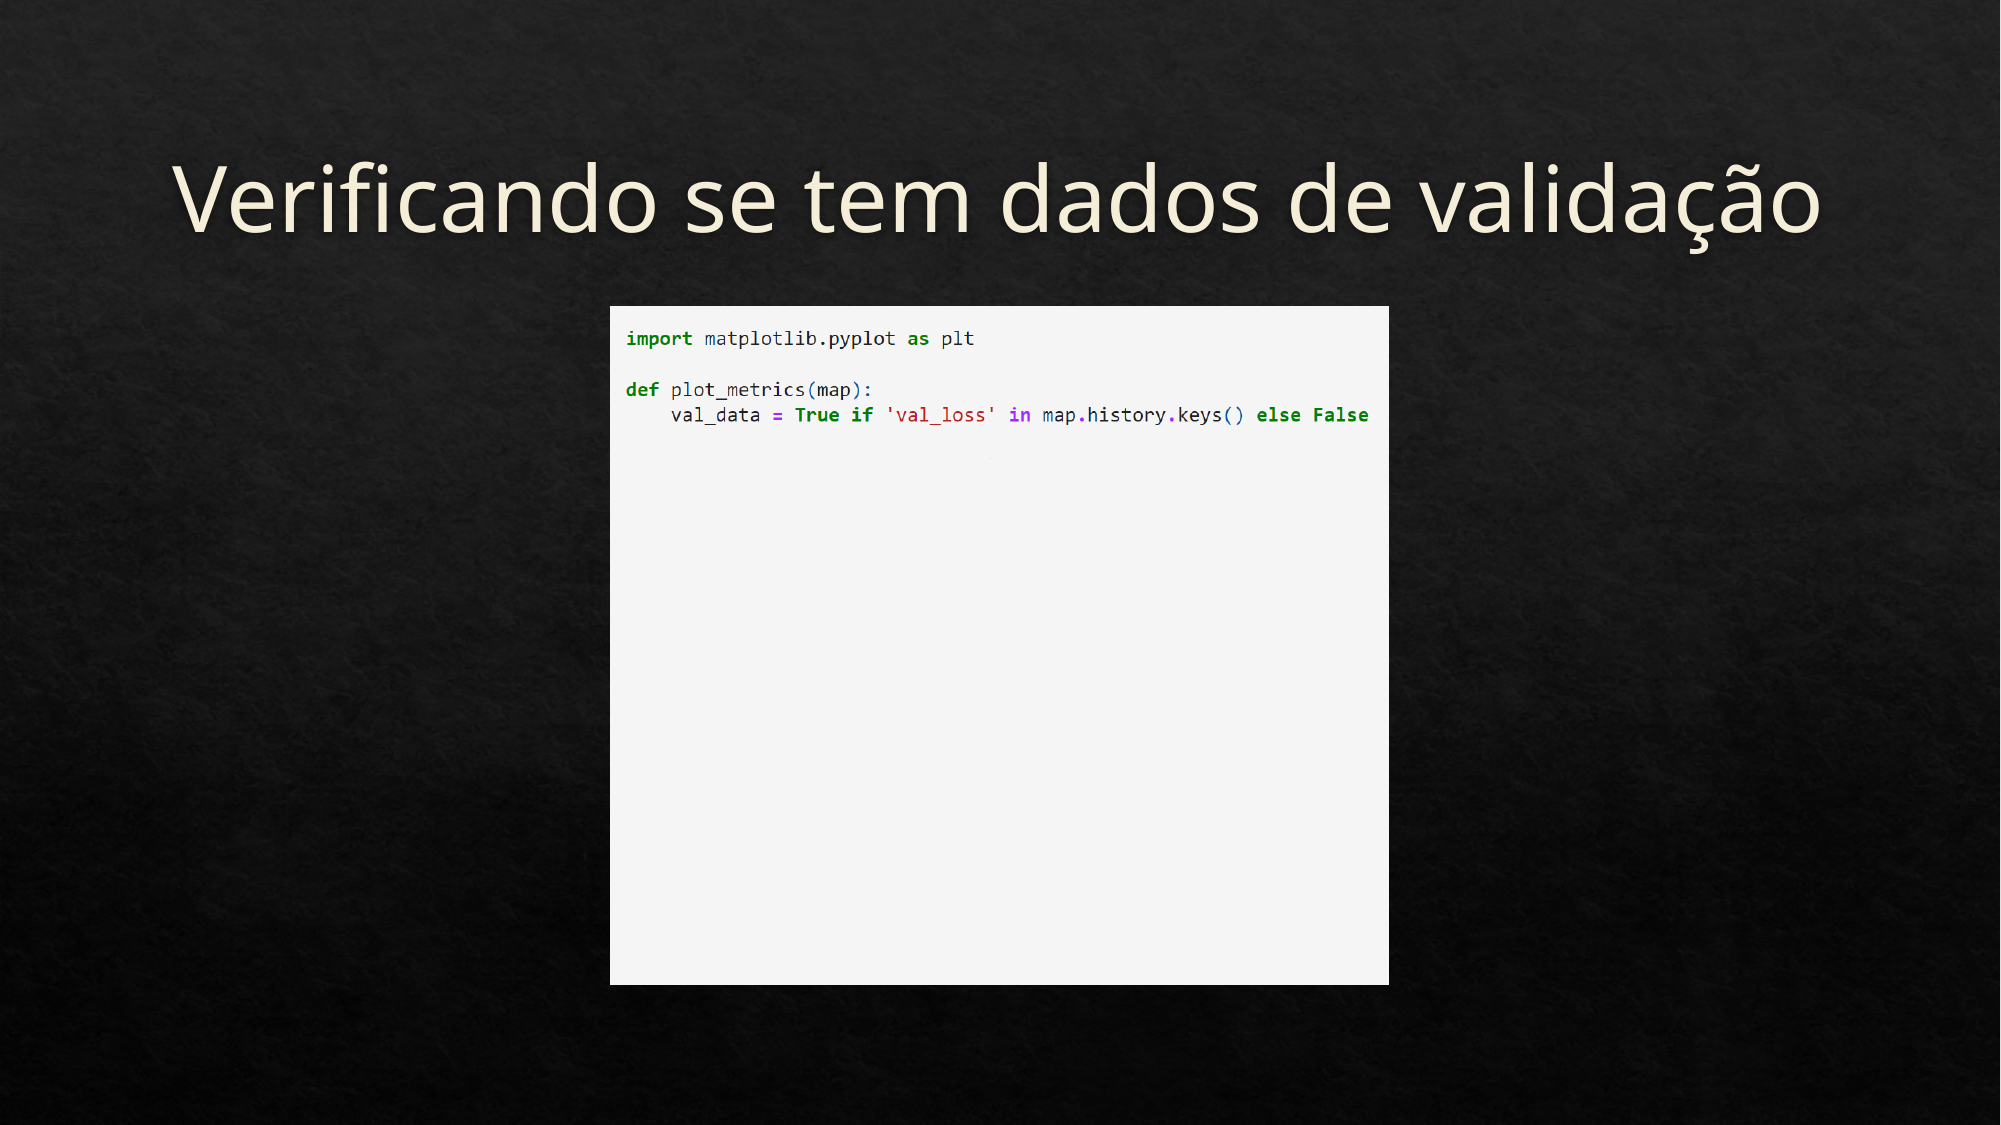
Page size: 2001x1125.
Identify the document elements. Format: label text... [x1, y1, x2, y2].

picture [0, 0, 2001, 1125]
title Verificando se tem dados de validação [149, 99, 1849, 307]
